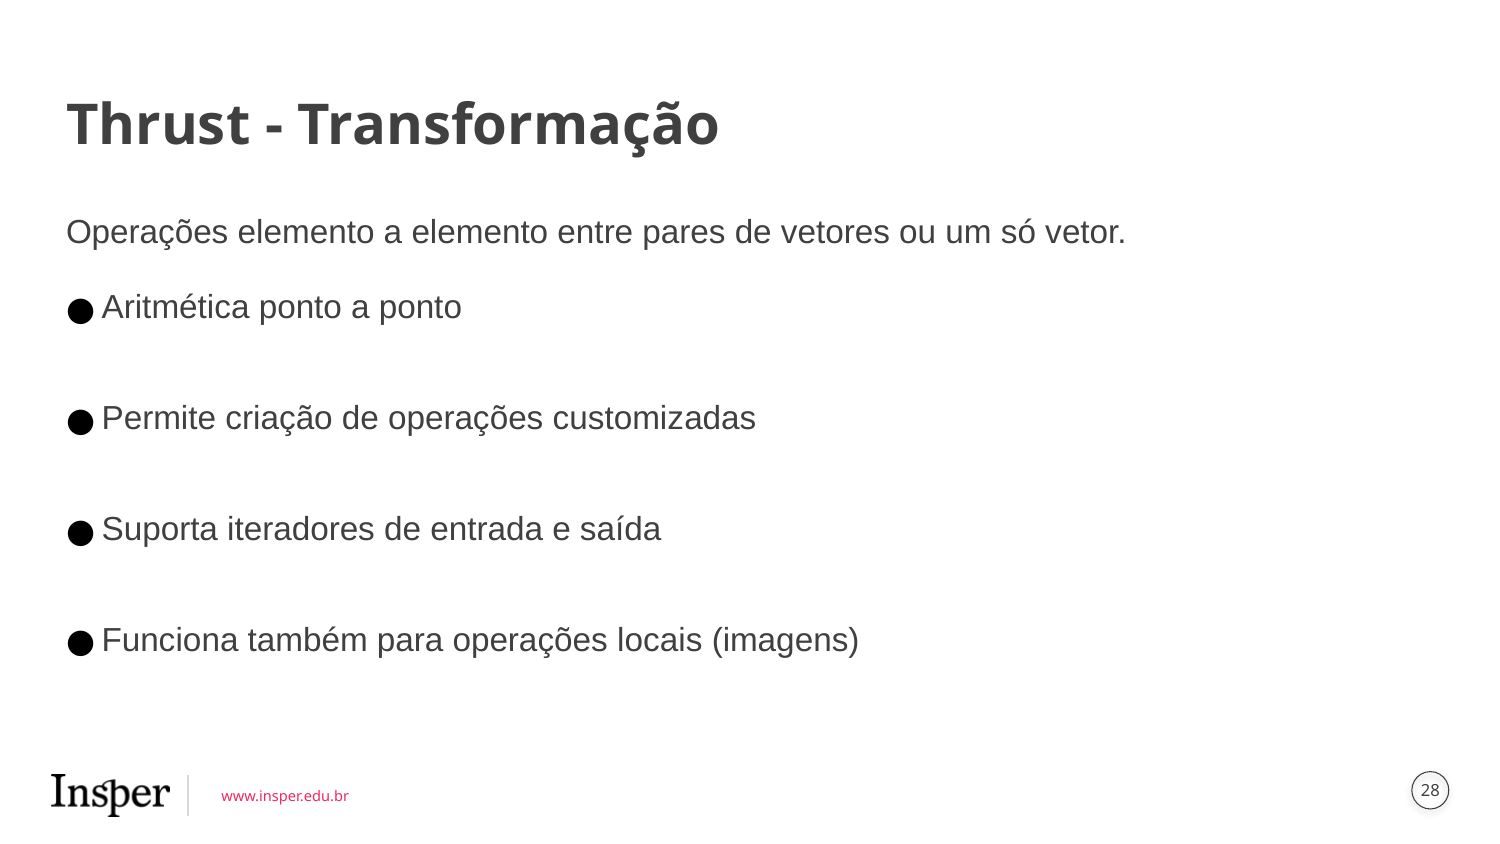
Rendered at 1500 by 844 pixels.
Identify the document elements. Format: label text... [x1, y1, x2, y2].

picture [51, 774, 170, 817]
title Thrust - Transformação [51, 72, 1449, 167]
list Operações elemento a elemento entre pares de vetores ou um só vetor. Aritmética ponto a ponto Permite criação de operações customizadas Suporta iteradores de entrada e saída Funciona também para operações locais (imagens) [51, 189, 1449, 750]
